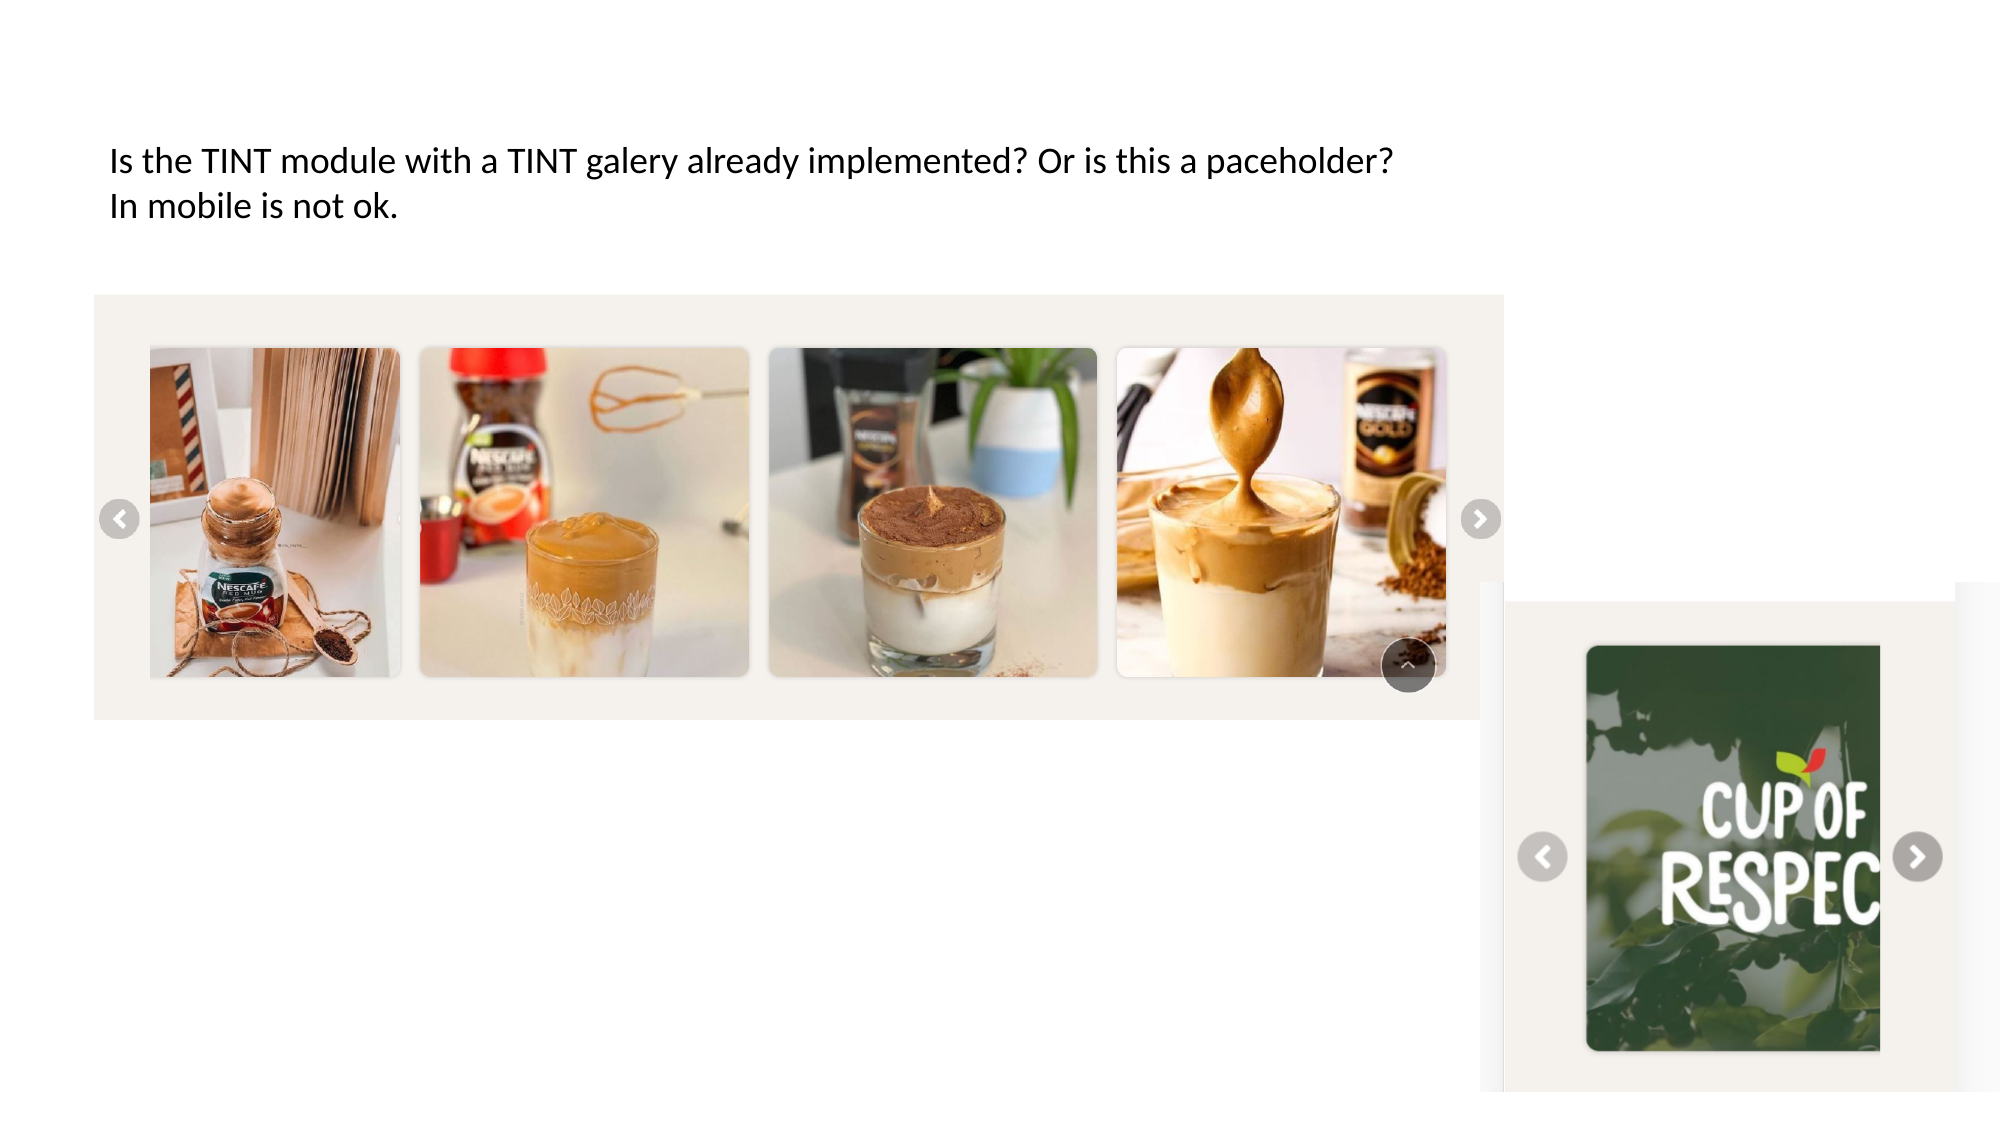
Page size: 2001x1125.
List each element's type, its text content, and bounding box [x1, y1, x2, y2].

picture [94, 273, 2000, 1092]
text_box Is the TINT module with a TINT galery already implemented? Or is this a paceholder? In mobile is not ok. [94, 128, 1430, 234]
